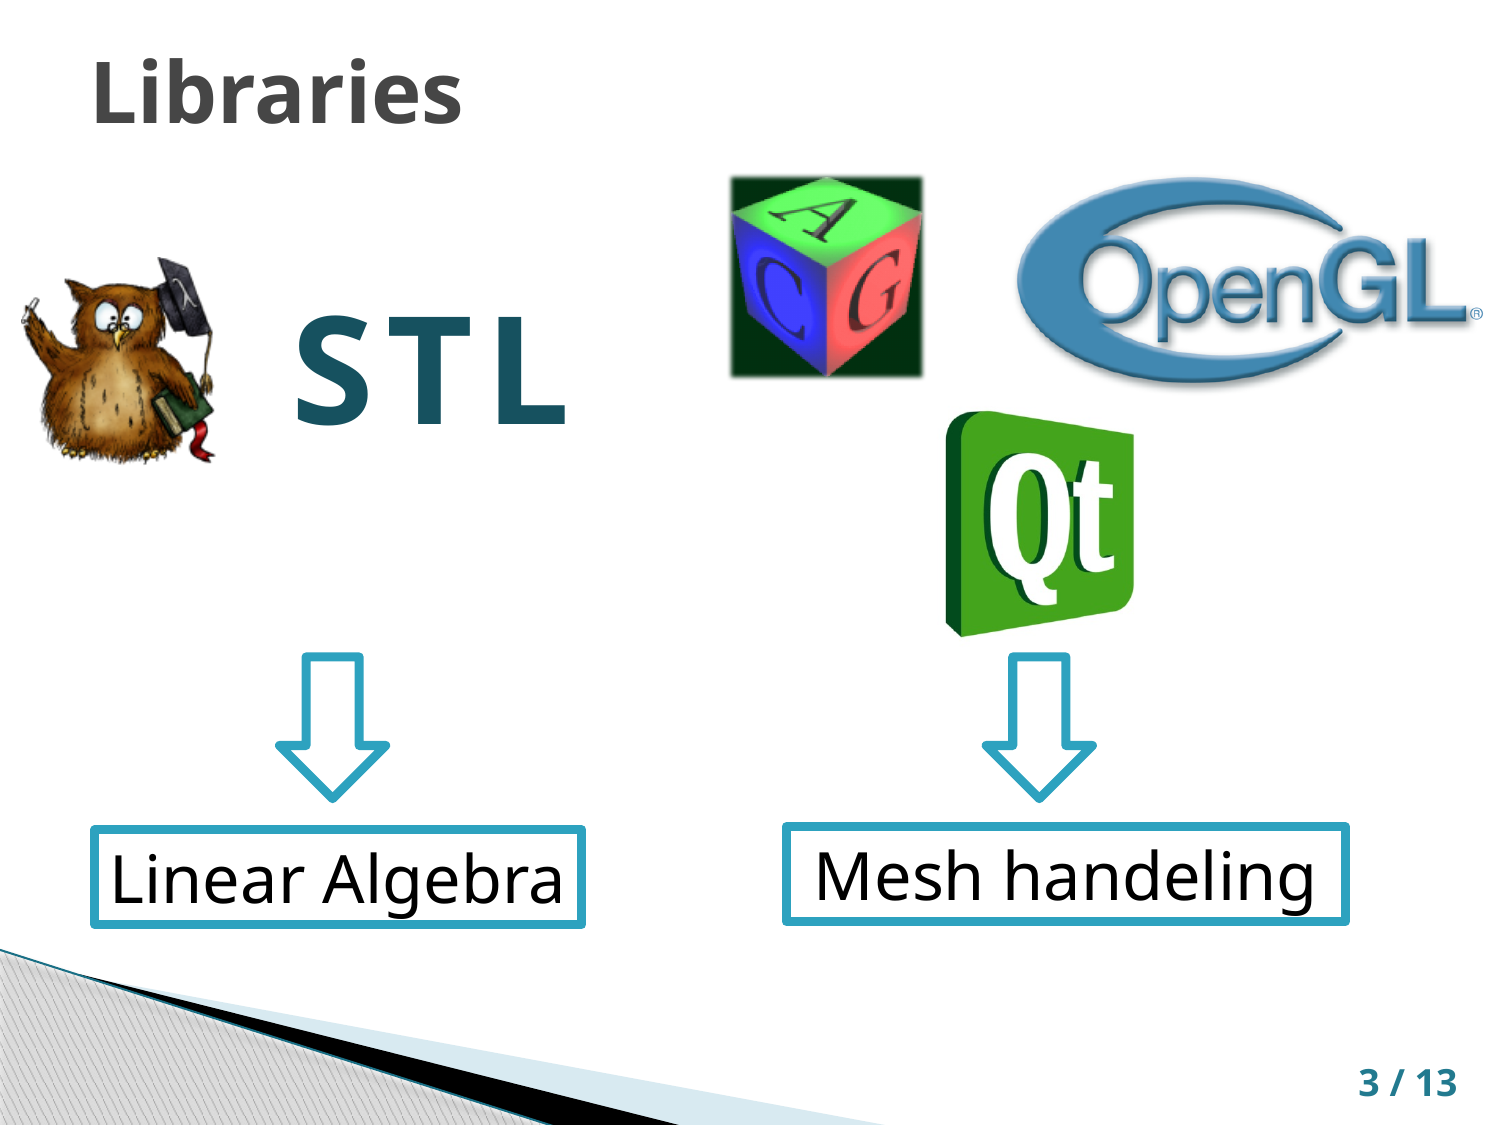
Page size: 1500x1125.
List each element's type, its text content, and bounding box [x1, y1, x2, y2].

text_box STL [276, 267, 586, 462]
picture [21, 256, 219, 469]
text_box Linear Algebra [90, 825, 586, 929]
text_box [274, 652, 391, 804]
text_box [981, 692, 1097, 804]
picture [726, 160, 1494, 681]
text_box Mesh handeling [782, 822, 1350, 926]
title Libraries [75, 0, 1425, 183]
